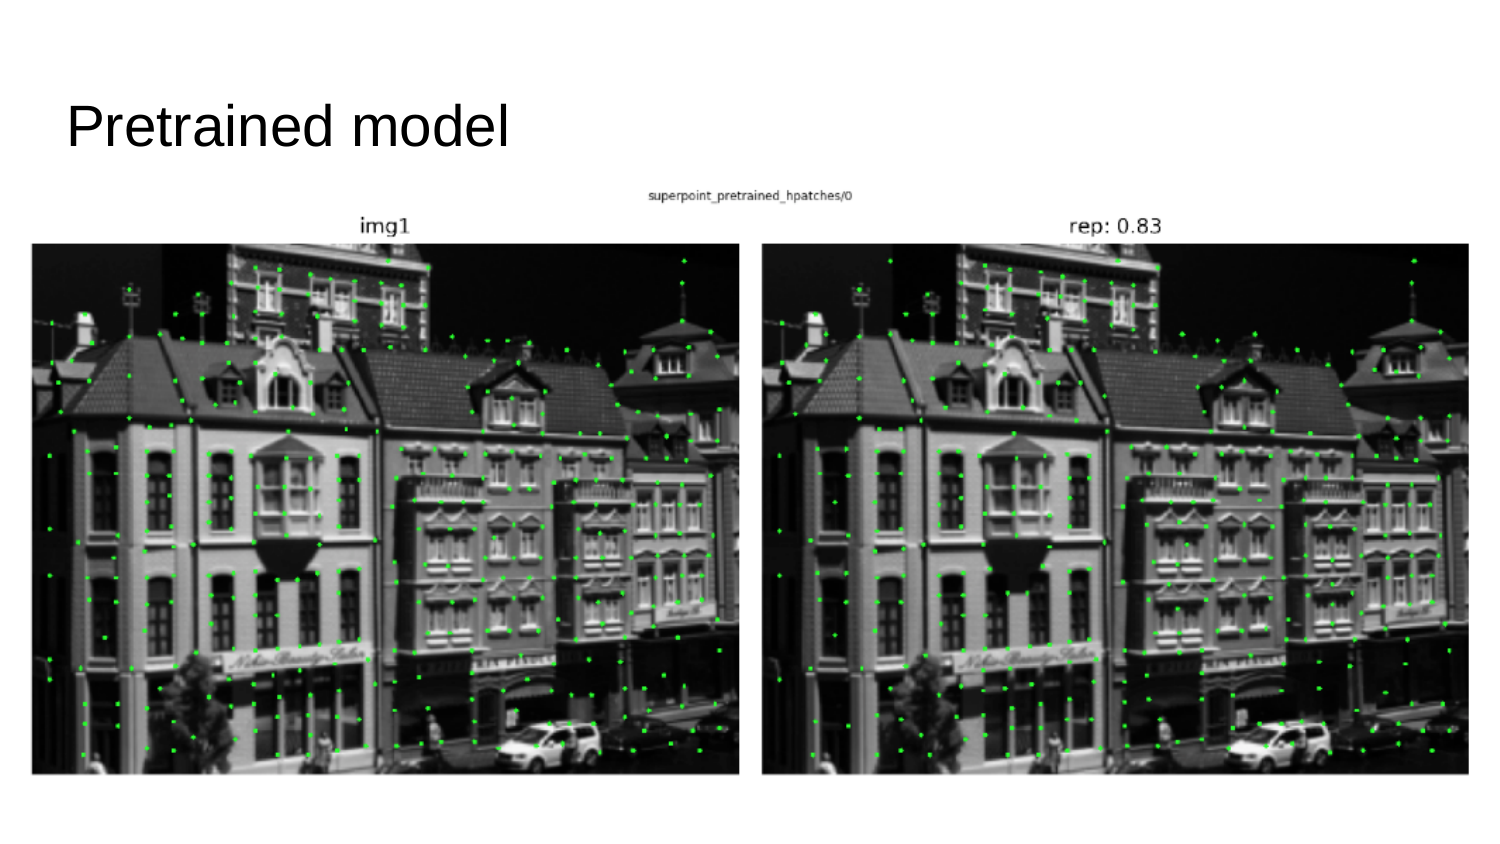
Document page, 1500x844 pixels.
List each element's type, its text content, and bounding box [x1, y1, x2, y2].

title Pretrained model [51, 72, 1449, 167]
picture [0, 178, 1500, 798]
